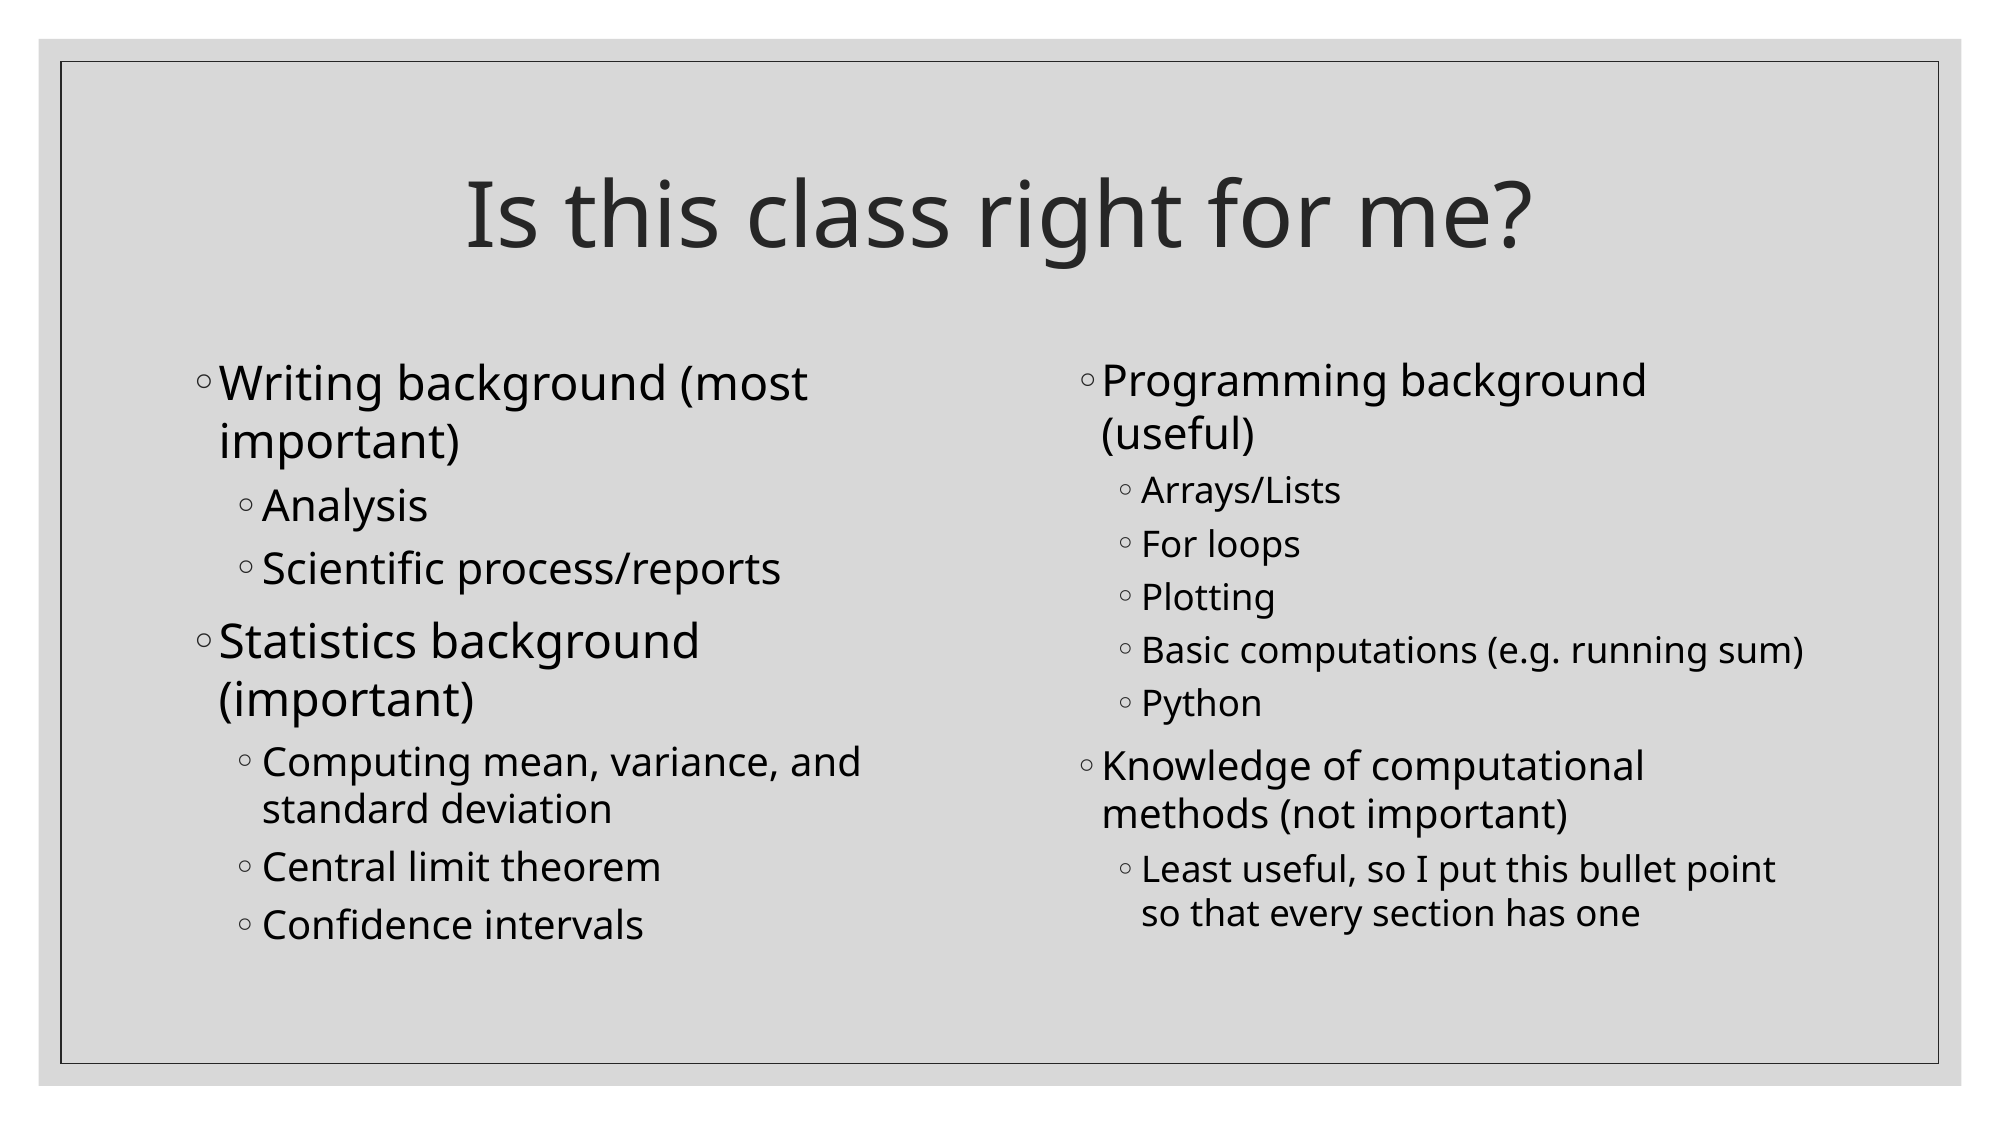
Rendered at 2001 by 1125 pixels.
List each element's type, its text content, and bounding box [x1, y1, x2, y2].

list Writing background (most important) Analysis Scientific process/reports Statistics background (important) Computing mean, variance, and standard deviation Central limit theorem Confidence intervals [174, 345, 940, 960]
list Programming background (useful) Arrays/Lists For loops Plotting Basic computations (e.g. running sum) Python Knowledge of computational methods (not important) Least useful, so I put this bullet point so that every section has one [1059, 345, 1825, 960]
title Is this class right for me? [174, 105, 1825, 331]
